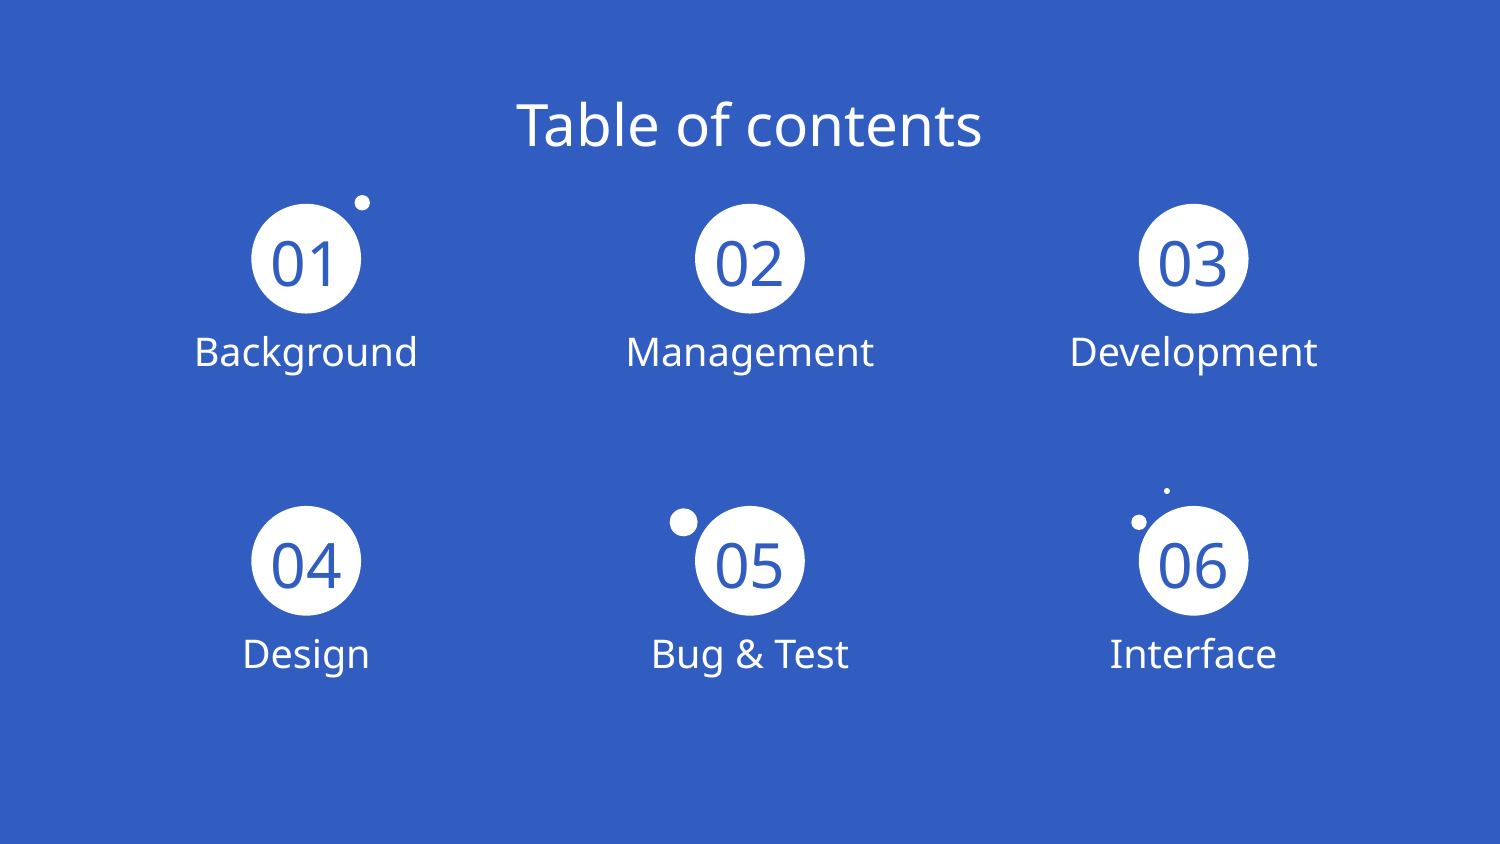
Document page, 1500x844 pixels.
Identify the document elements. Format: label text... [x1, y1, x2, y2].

subtitle Development [995, 311, 1393, 381]
title 03 [1138, 203, 1249, 314]
text_box [1163, 488, 1170, 494]
title 01 [251, 203, 362, 314]
subtitle Design [107, 613, 505, 683]
title 04 [251, 505, 362, 616]
text_box [669, 508, 698, 537]
subtitle Bug & Test [551, 613, 949, 683]
title 06 [1138, 505, 1249, 616]
text_box [1131, 514, 1147, 531]
title Table of contents [51, 72, 1449, 167]
subtitle Background [107, 311, 505, 381]
title 02 [695, 203, 805, 314]
subtitle Management [551, 311, 949, 381]
title 05 [695, 505, 805, 616]
subtitle Interface [995, 613, 1393, 683]
text_box [354, 195, 370, 211]
